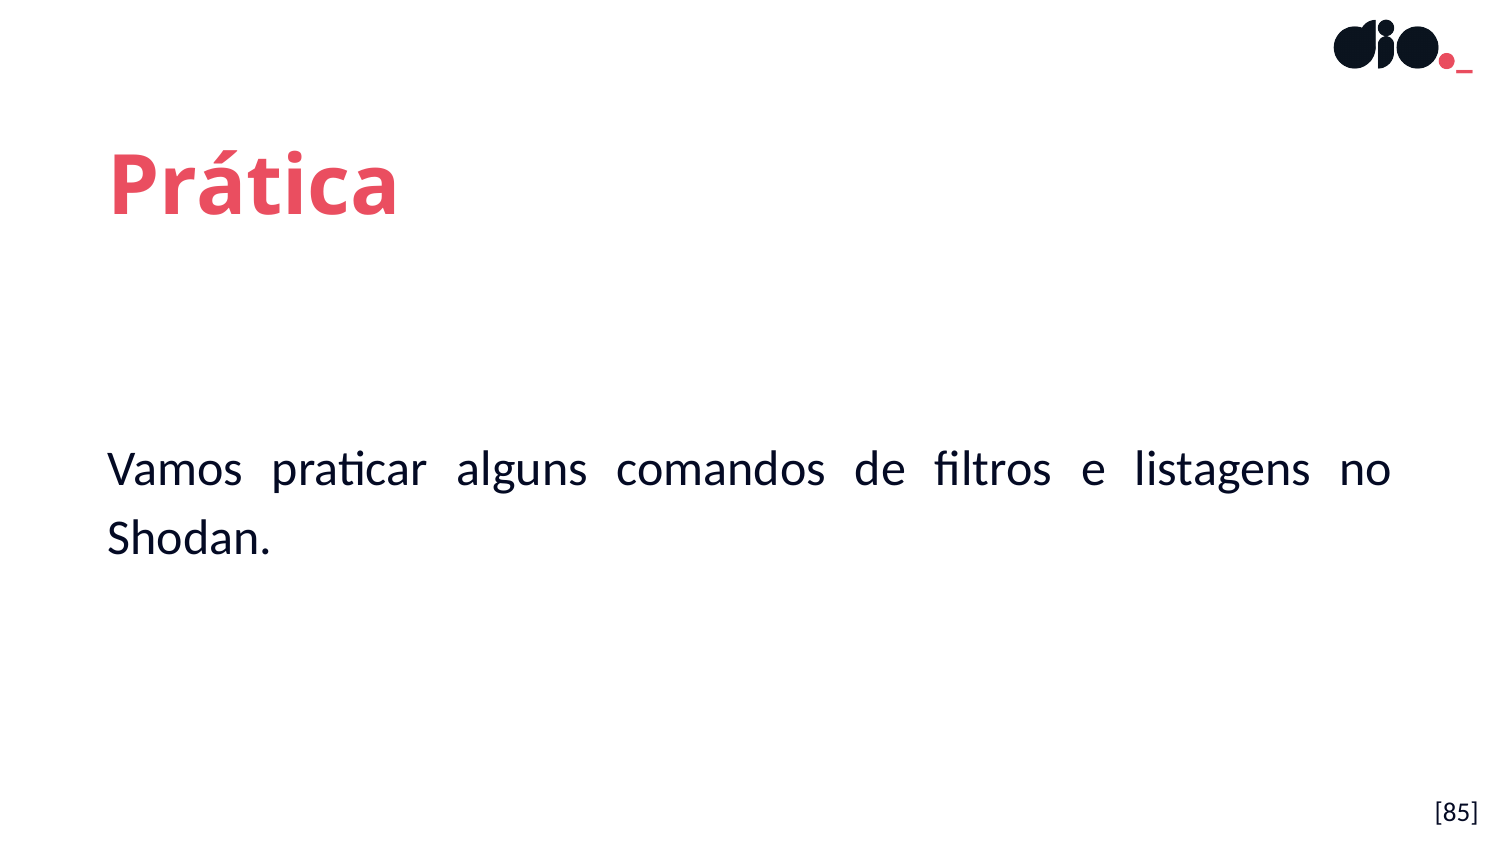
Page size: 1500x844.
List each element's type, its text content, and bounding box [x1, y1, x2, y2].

picture [1333, 19, 1473, 74]
text_box Prática [92, 104, 1408, 243]
text_box Vamos praticar alguns comandos de filtros e listagens no Shodan. [92, 243, 1408, 749]
slide_number [85] [1403, 779, 1494, 844]
